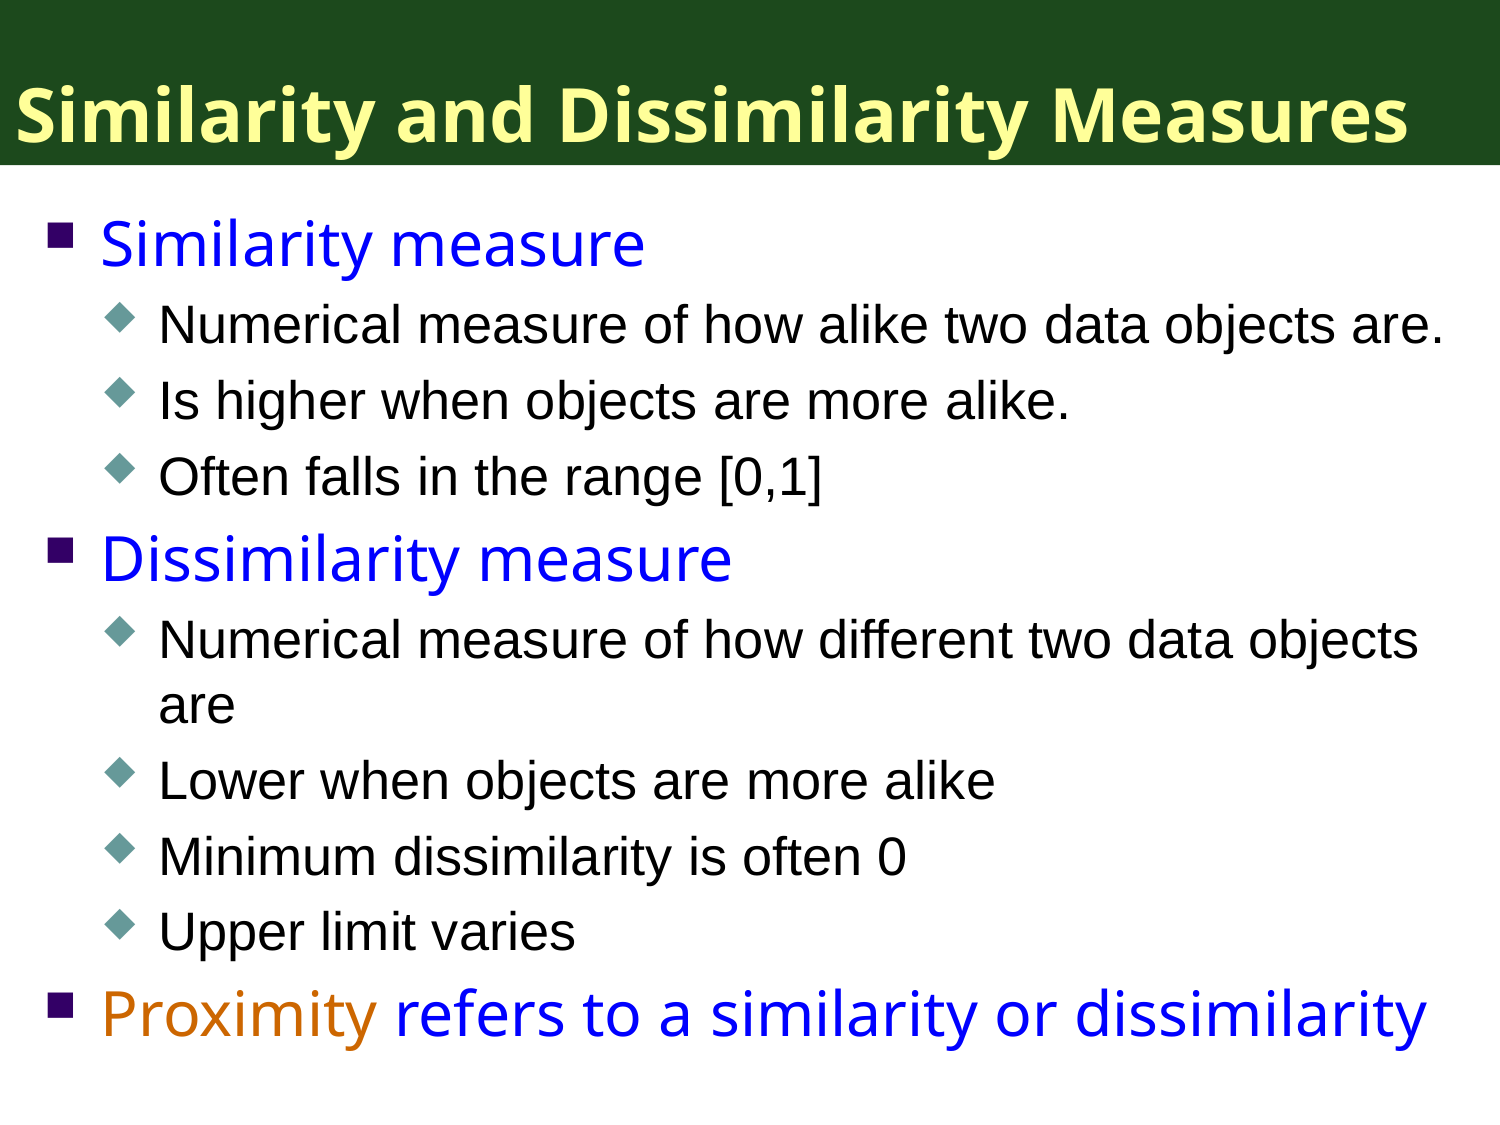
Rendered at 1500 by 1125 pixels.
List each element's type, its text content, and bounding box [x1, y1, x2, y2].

title Similarity and Dissimilarity Measures [0, 0, 1500, 166]
list Similarity measure Numerical measure of how alike two data objects are. Is higher when objects are more alike. Often falls in the range [0,1] Dissimilarity measure Numerical measure of how different two data objects are Lower when objects are more alike Minimum dissimilarity is often 0 Upper limit varies Proximity refers to a similarity or dissimilarity [29, 196, 1483, 1059]
